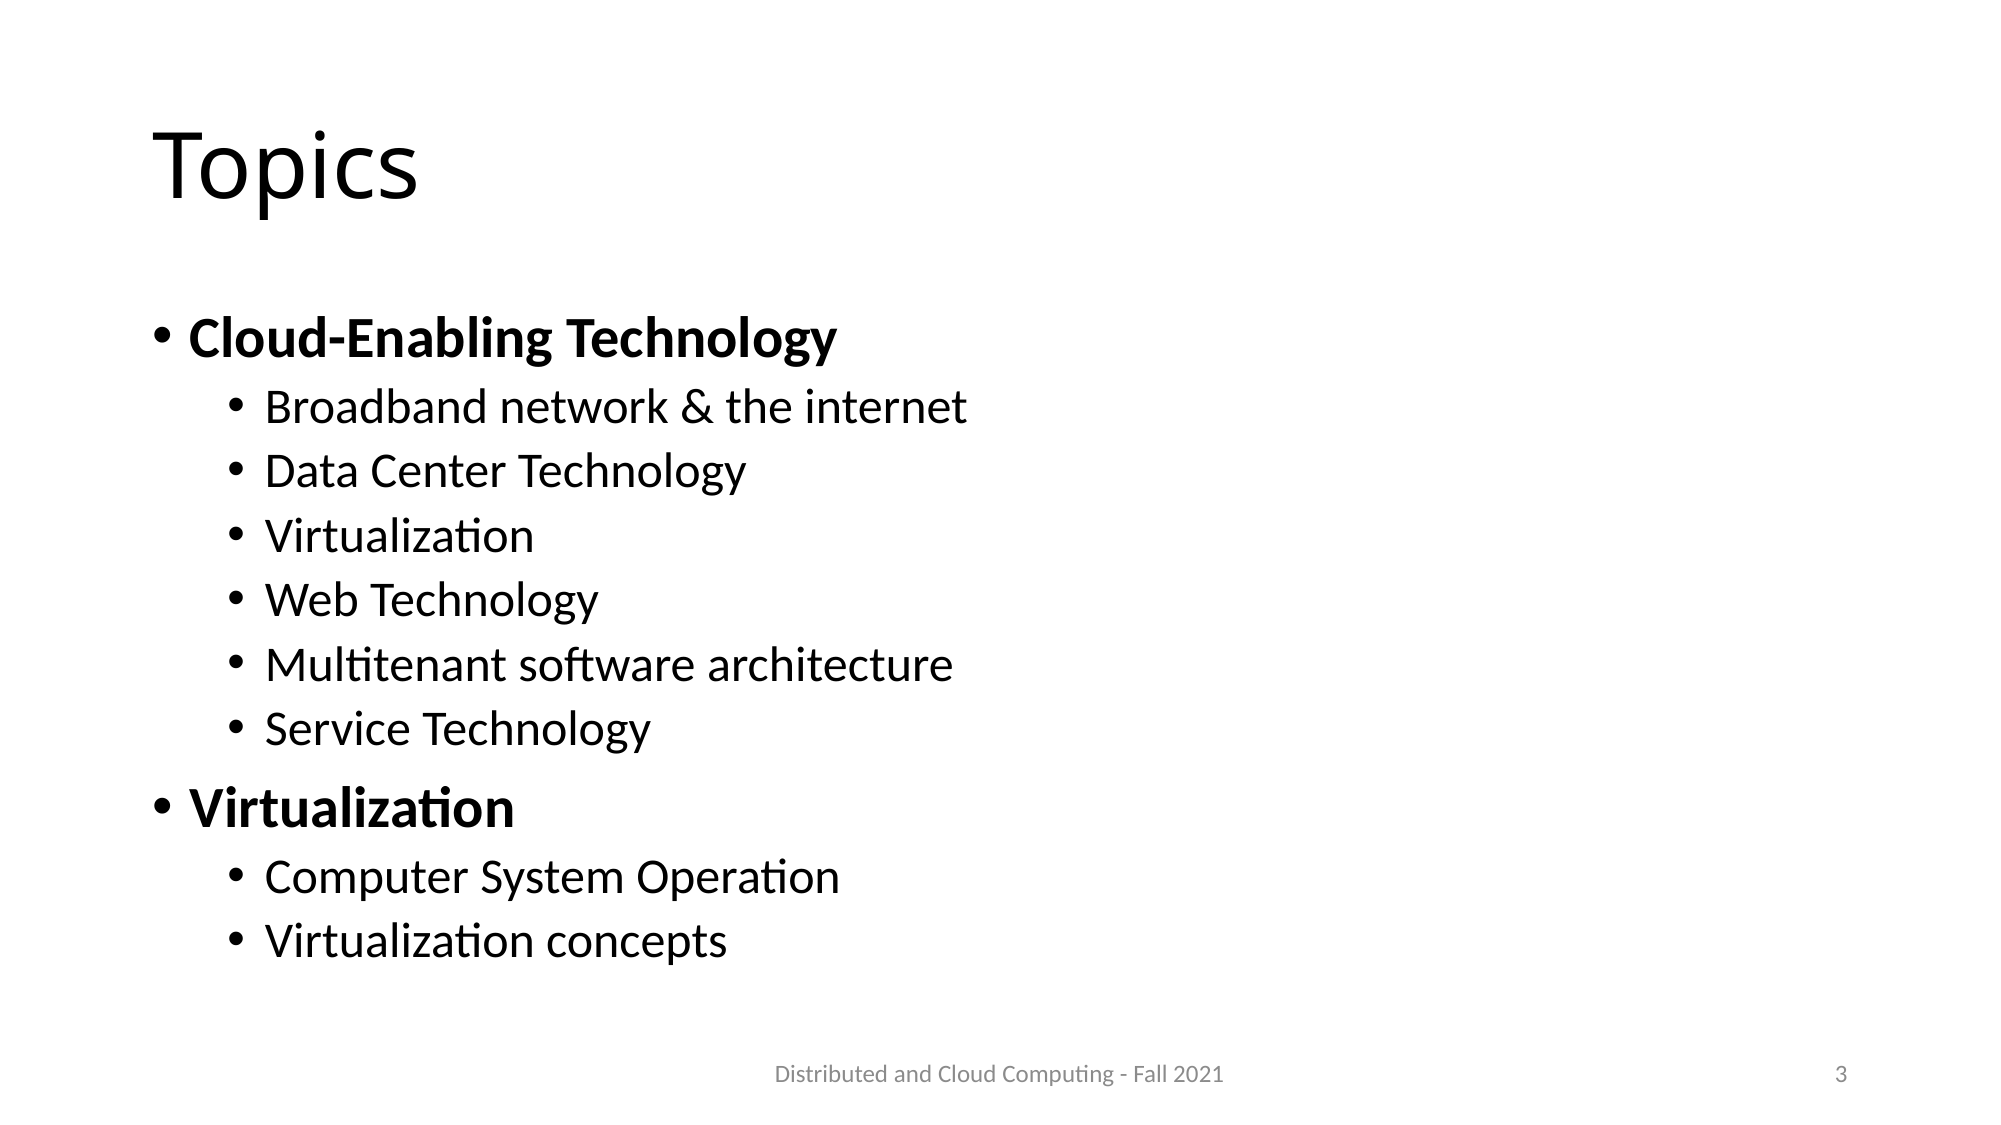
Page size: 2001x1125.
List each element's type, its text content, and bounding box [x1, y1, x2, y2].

list Cloud-Enabling Technology Broadband network & the internet Data Center Technology Virtualization Web Technology Multitenant software architecture Service Technology Virtualization Computer System Operation Virtualization concepts [137, 299, 1863, 1014]
slide_number 3 [1412, 1042, 1863, 1103]
footer Distributed and Cloud Computing - Fall 2021 [662, 1042, 1338, 1103]
title Topics [137, 59, 1863, 278]
